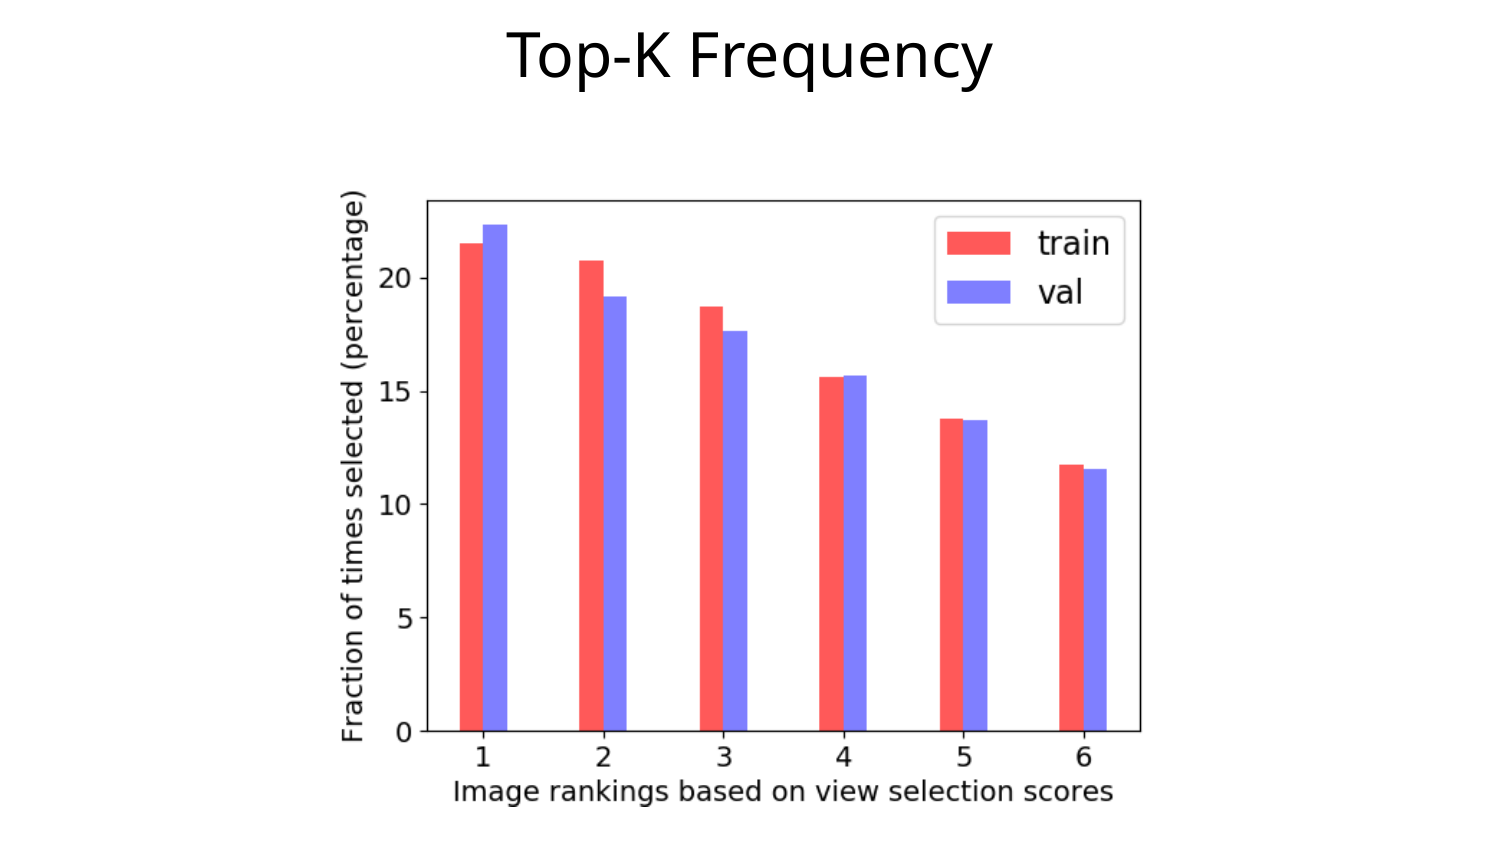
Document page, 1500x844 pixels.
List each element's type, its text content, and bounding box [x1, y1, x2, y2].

text_box Top-K Frequency [51, 10, 1449, 105]
picture [312, 116, 1232, 807]
